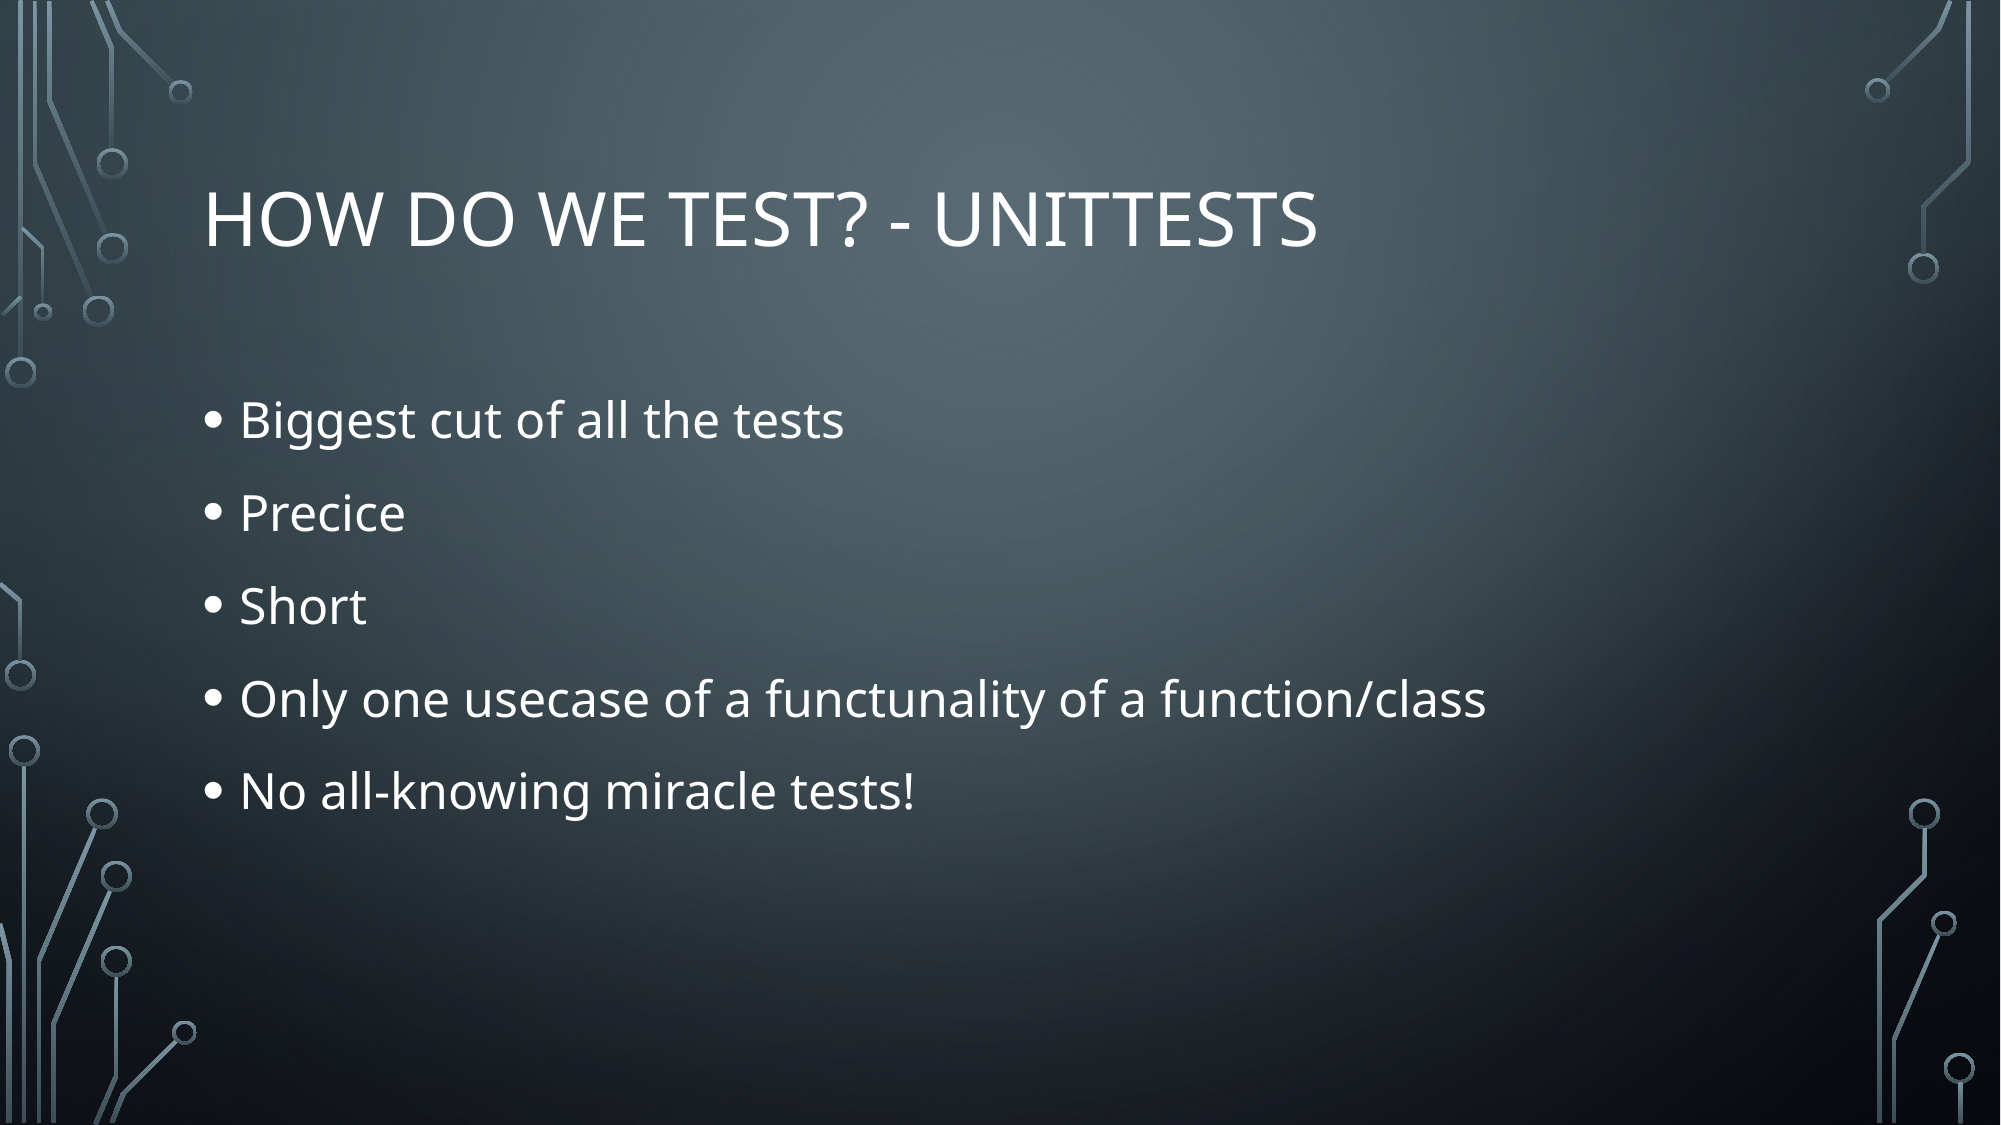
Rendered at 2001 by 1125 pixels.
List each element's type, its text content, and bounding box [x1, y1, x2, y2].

list Biggest cut of all the tests Precice Short Only one usecase of a functunality of a function/class No all-knowing miracle tests! [187, 369, 1813, 950]
title How do we test? - UnitTests [187, 101, 1813, 344]
